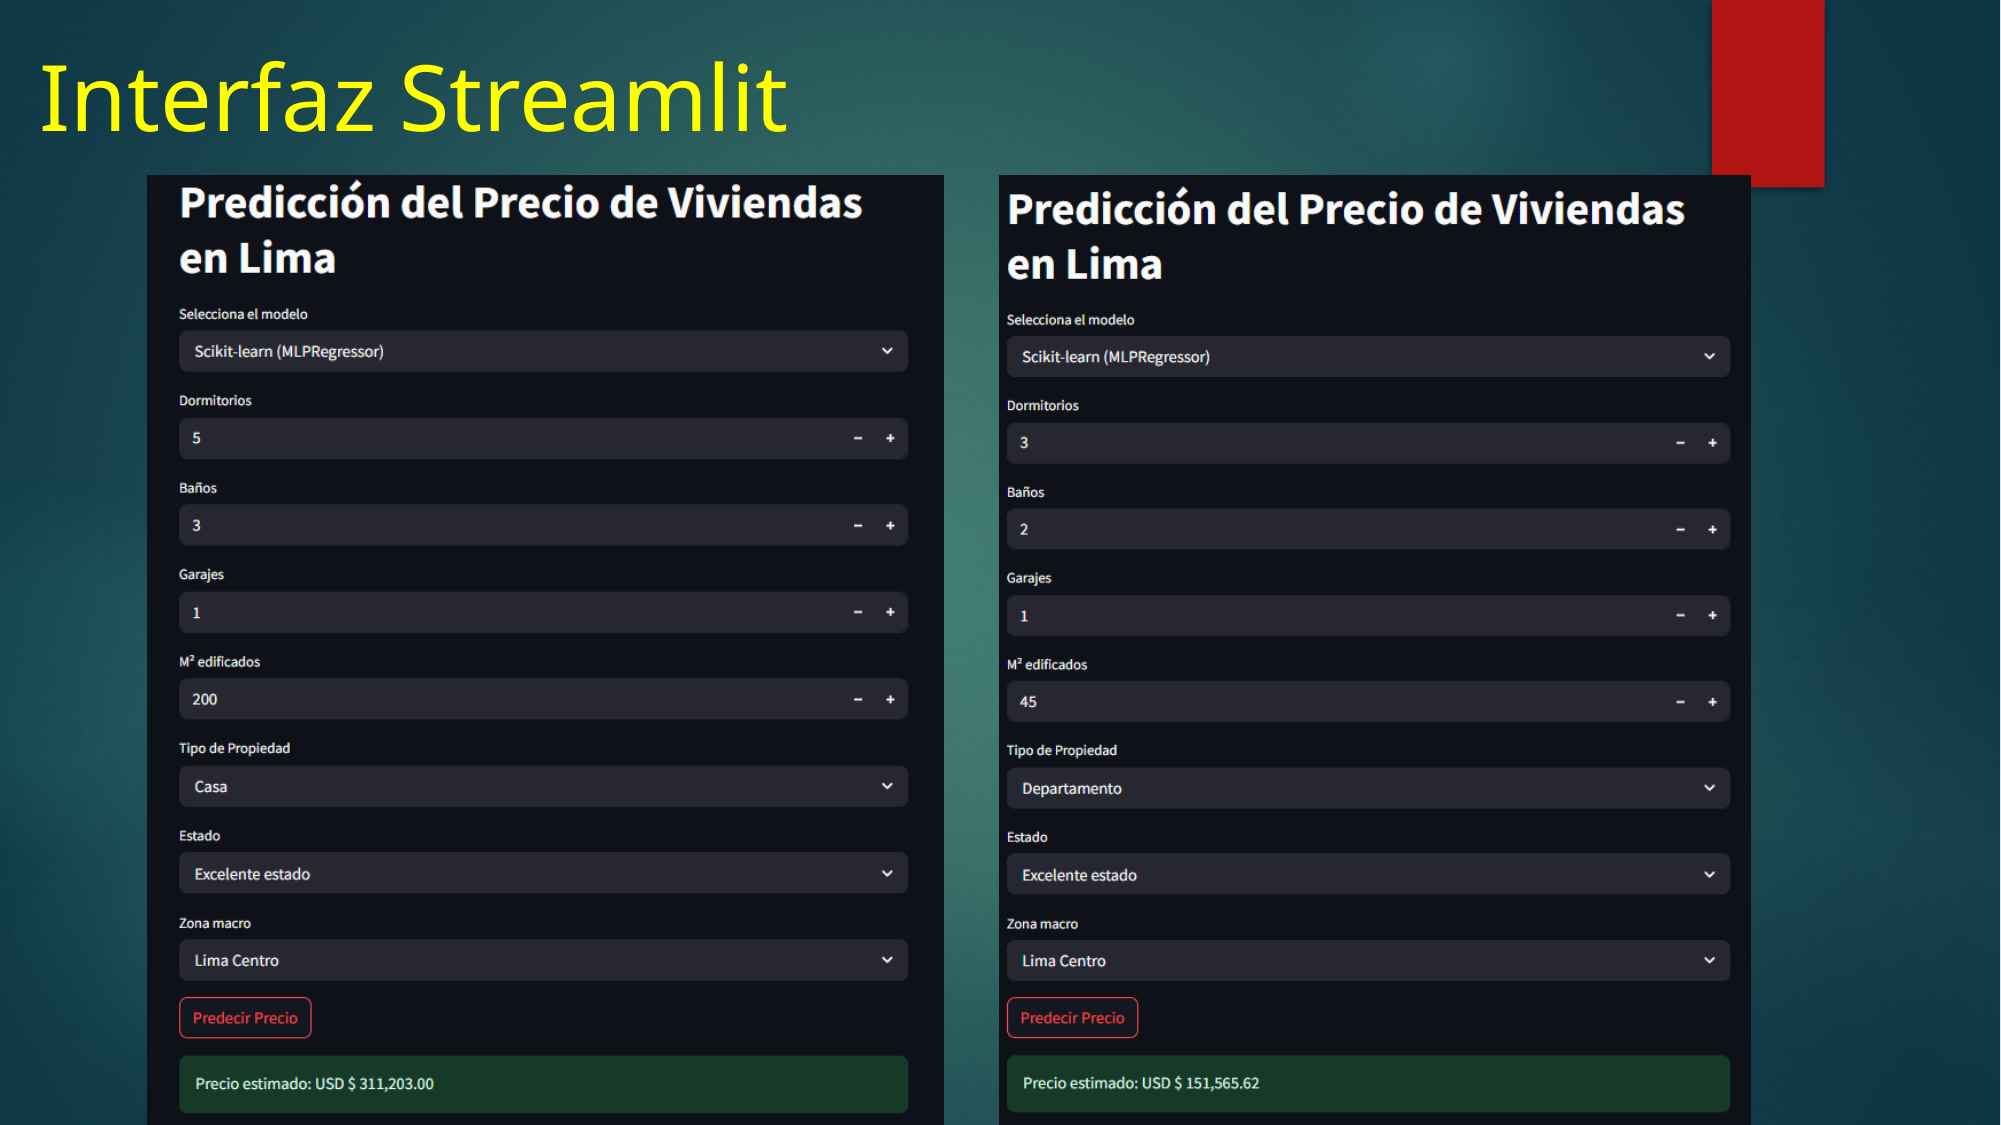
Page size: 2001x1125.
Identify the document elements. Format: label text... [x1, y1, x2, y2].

picture [0, 175, 944, 1125]
picture [999, 0, 1752, 1125]
text_box Interfaz Streamlit [24, 32, 804, 158]
